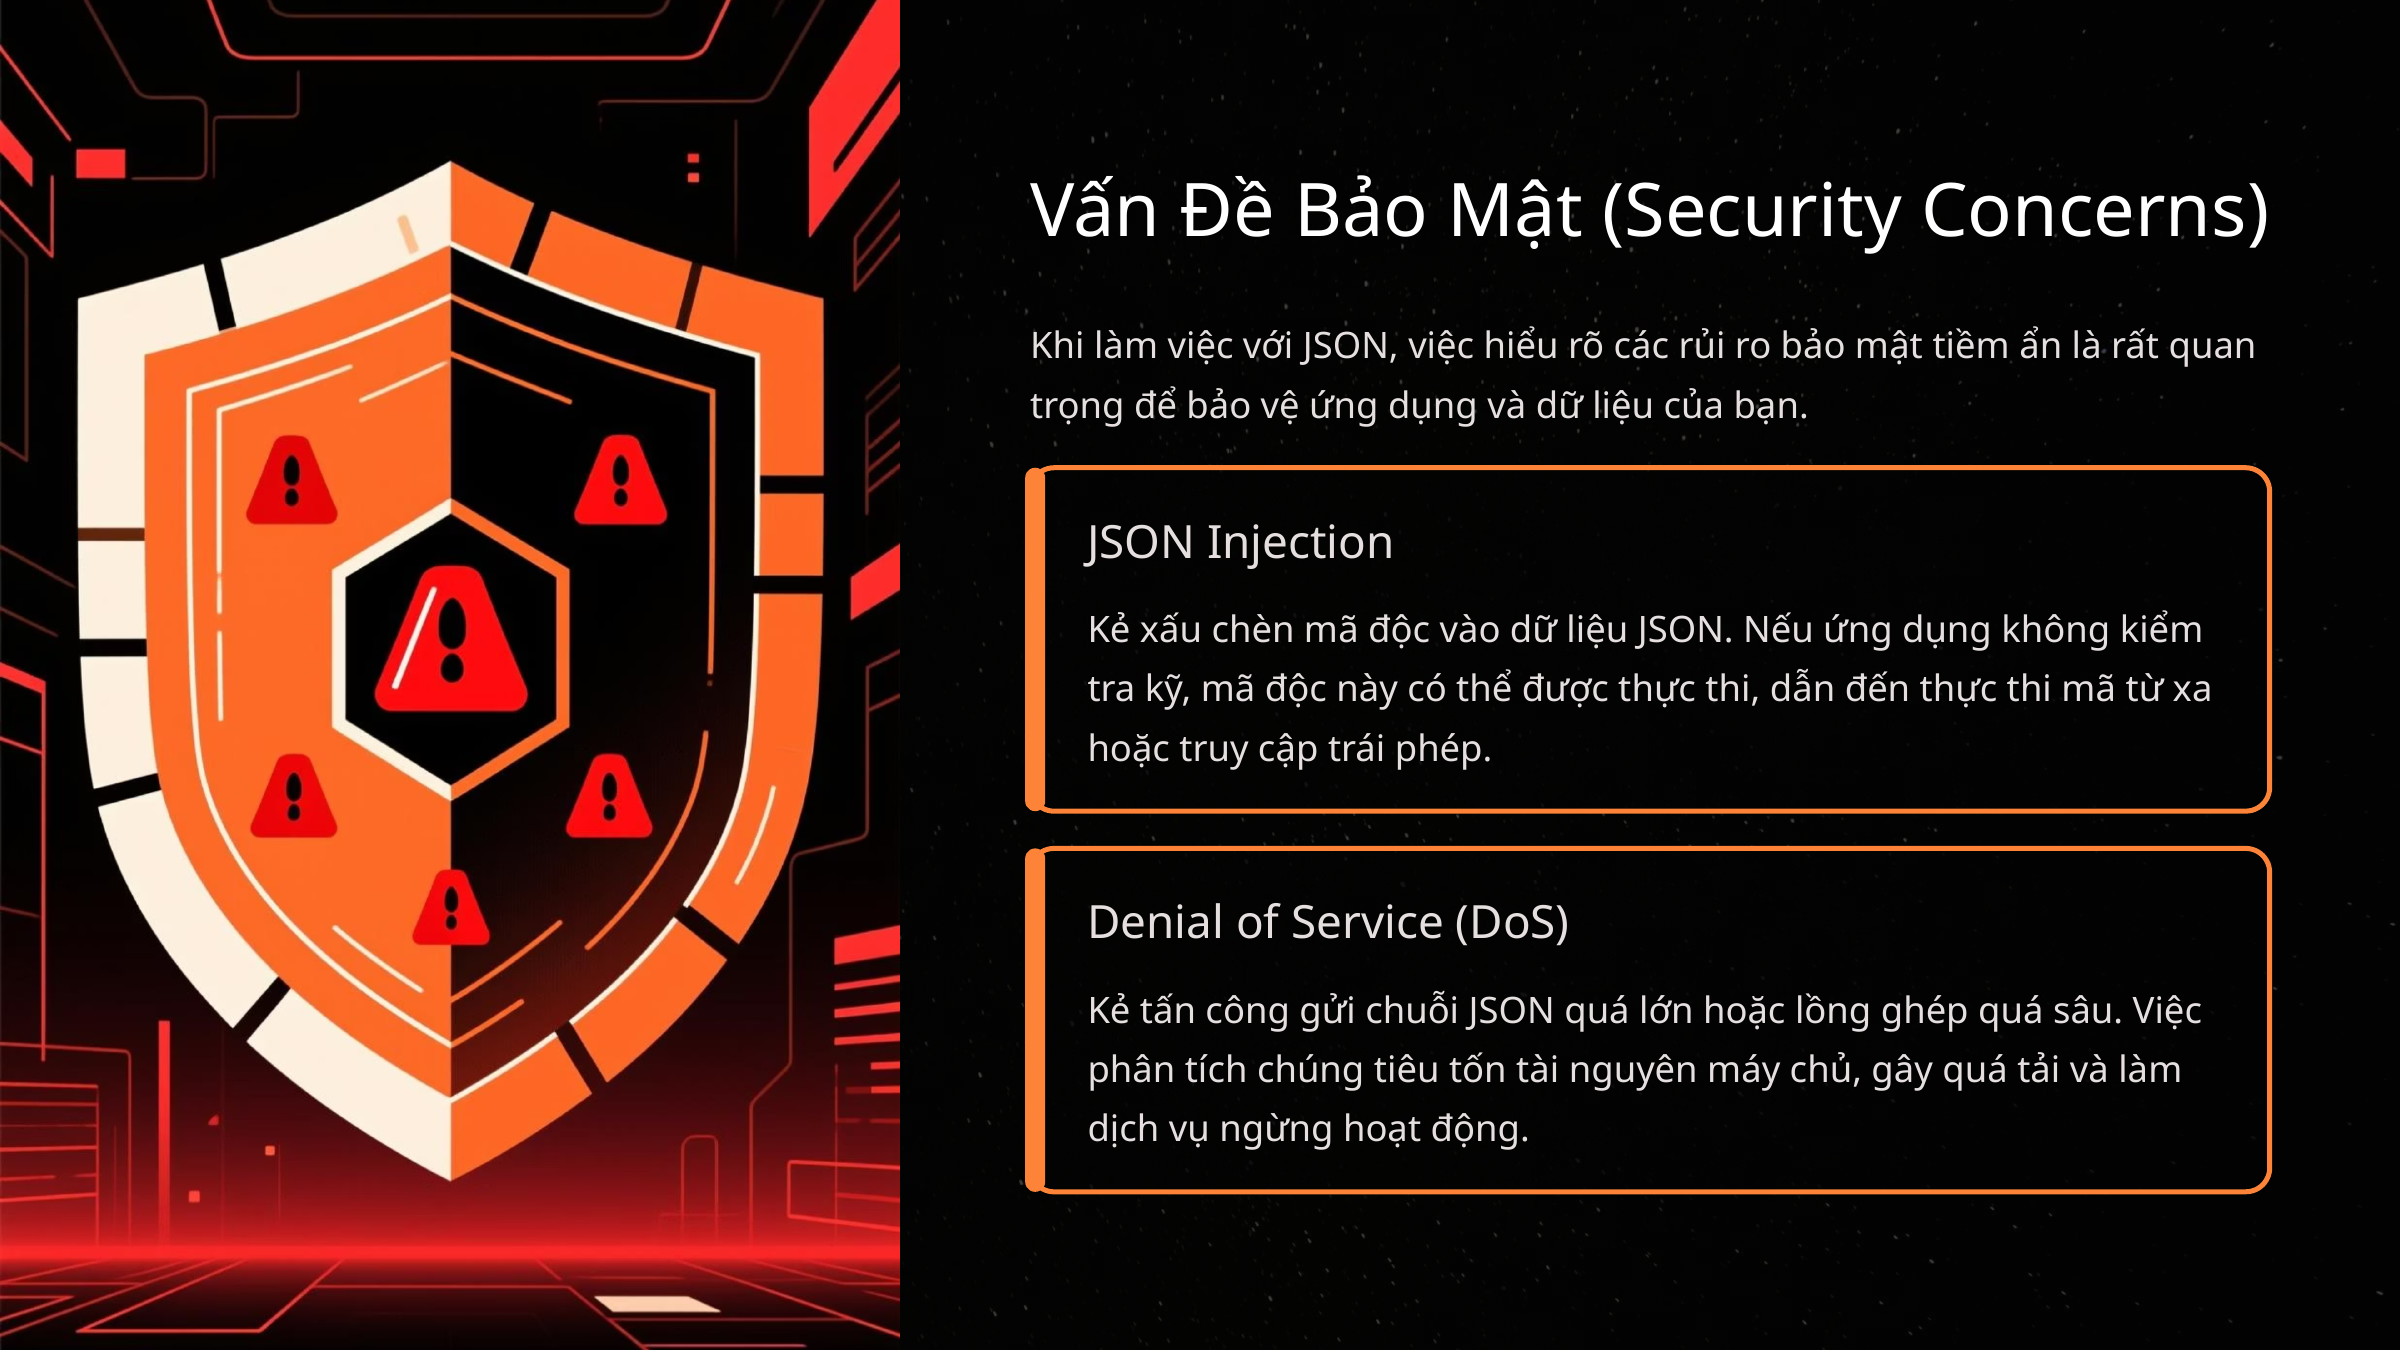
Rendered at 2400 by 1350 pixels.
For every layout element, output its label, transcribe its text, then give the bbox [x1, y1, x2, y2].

picture [0, 0, 2400, 1350]
text_box JSON Injection [1087, 509, 1553, 568]
text_box Kẻ xấu chèn mã độc vào dữ liệu JSON. Nếu ứng dụng không kiểm tra kỹ, mã độc này có thể được thực thi, dẫn đến thực thi mã từ xa hoặc truy cập trái phép. [1087, 590, 2228, 769]
text_box Denial of Service (DoS) [1087, 890, 1577, 949]
text_box [1025, 467, 1046, 812]
text_box Kẻ tấn công gửi chuỗi JSON quá lớn hoặc lồng ghép quá sâu. Việc phân tích chúng tiêu tốn tài nguyên máy chủ, gây quá tải và làm dịch vụ ngừng hoạt động. [1087, 971, 2228, 1150]
text_box [1043, 467, 2270, 812]
text_box Vấn Đề Bảo Mật (Security Concerns) [1030, 158, 2267, 252]
text_box [1042, 848, 2270, 1192]
text_box [1025, 848, 1046, 1192]
text_box Khi làm việc với JSON, việc hiểu rõ các rủi ro bảo mật tiềm ẩn là rất quan trọng để bảo vệ ứng dụng và dữ liệu của bạn. [1030, 306, 2270, 426]
